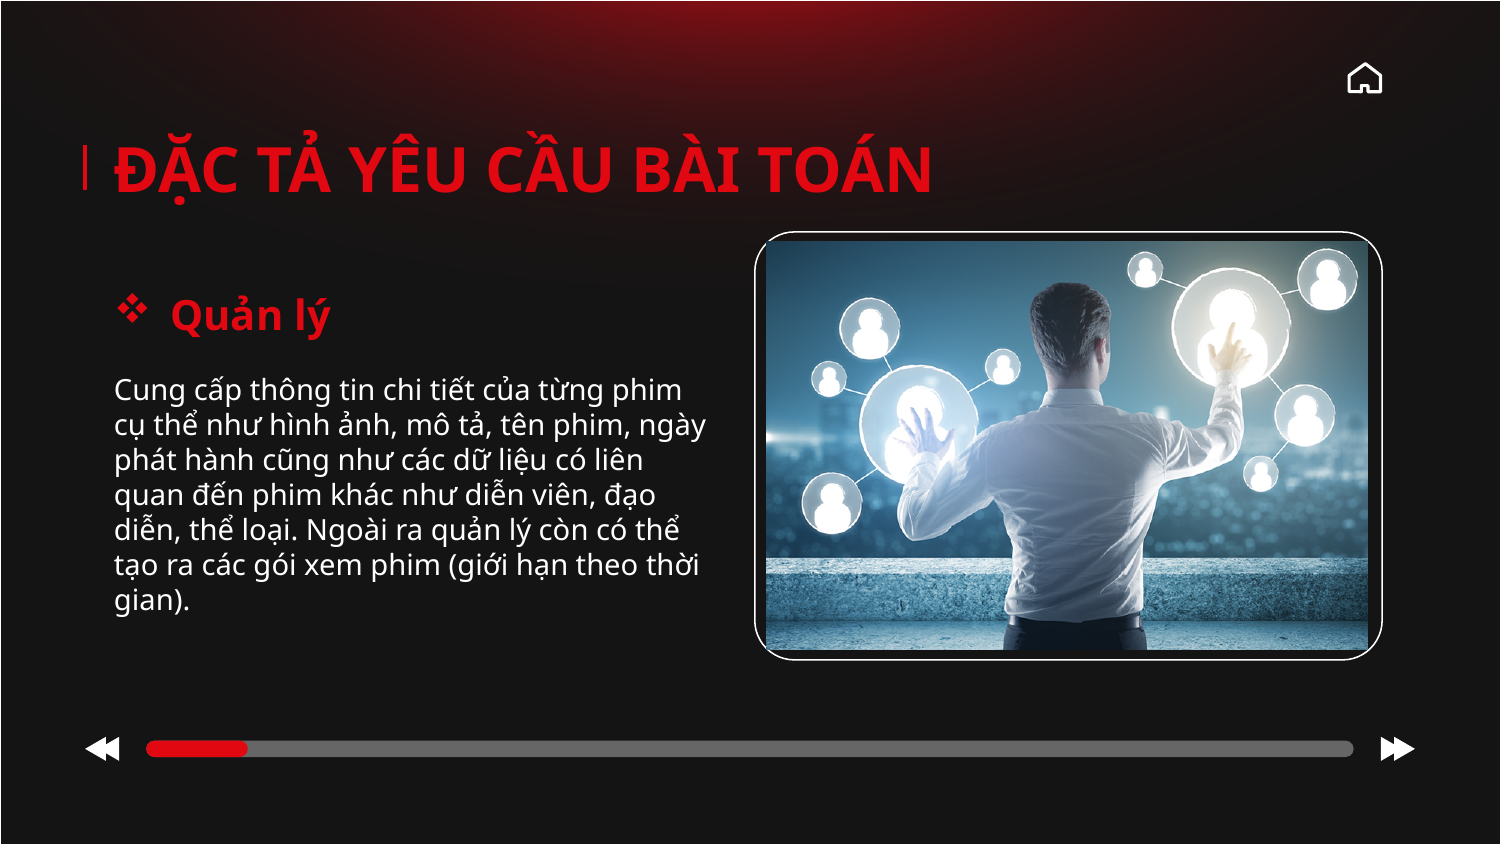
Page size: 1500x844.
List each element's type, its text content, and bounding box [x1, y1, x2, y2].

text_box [145, 740, 1354, 758]
text_box [1371, 244, 1383, 647]
title Quản lý [98, 270, 576, 357]
text_box [754, 252, 760, 640]
text_box [771, 231, 1365, 239]
text_box [106, 736, 120, 761]
subtitle Cung cấp thông tin chi tiết của từng phim cụ thể như hình ảnh, mô tả, tên phim, ngày phát hành cũng như các dữ liệu có liên quan đến phim khác như diễn viên, đạo diễn, thể loại. Ngoài ra quản lý còn có thể tạo ra các gói xem phim (giới hạn theo thời gian). [98, 356, 724, 622]
text_box [1380, 736, 1394, 761]
text_box [1394, 736, 1415, 761]
title ĐẶC TẢ YÊU CẦU BÀI TOÁN [98, 120, 1003, 215]
text_box [85, 736, 106, 761]
picture [2, 2, 1500, 844]
text_box [1349, 63, 1381, 92]
